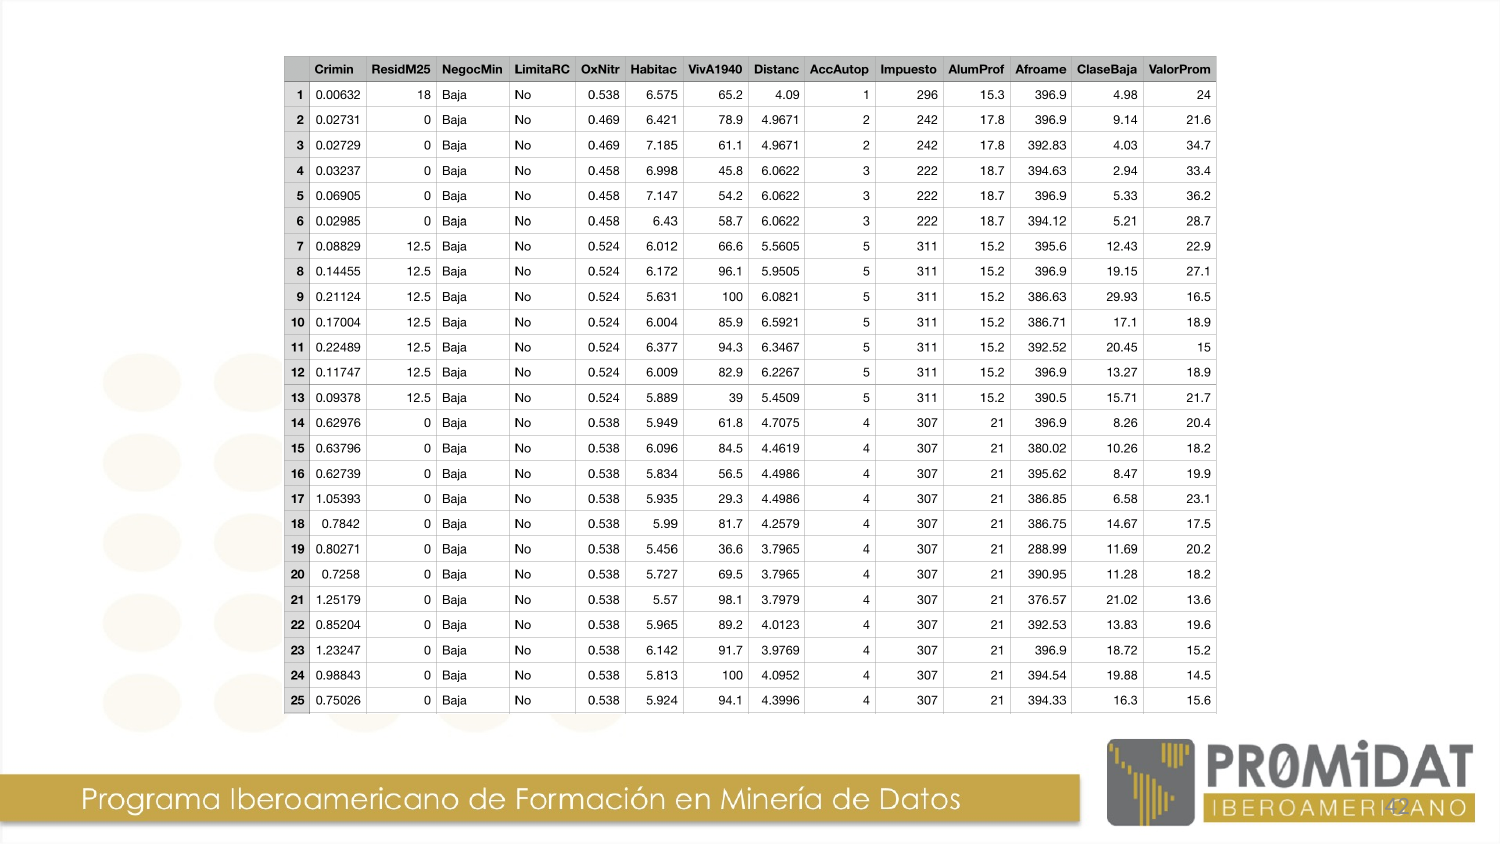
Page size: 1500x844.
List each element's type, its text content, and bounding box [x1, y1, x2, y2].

slide_number 42 [1074, 782, 1425, 828]
picture [0, 0, 1500, 844]
